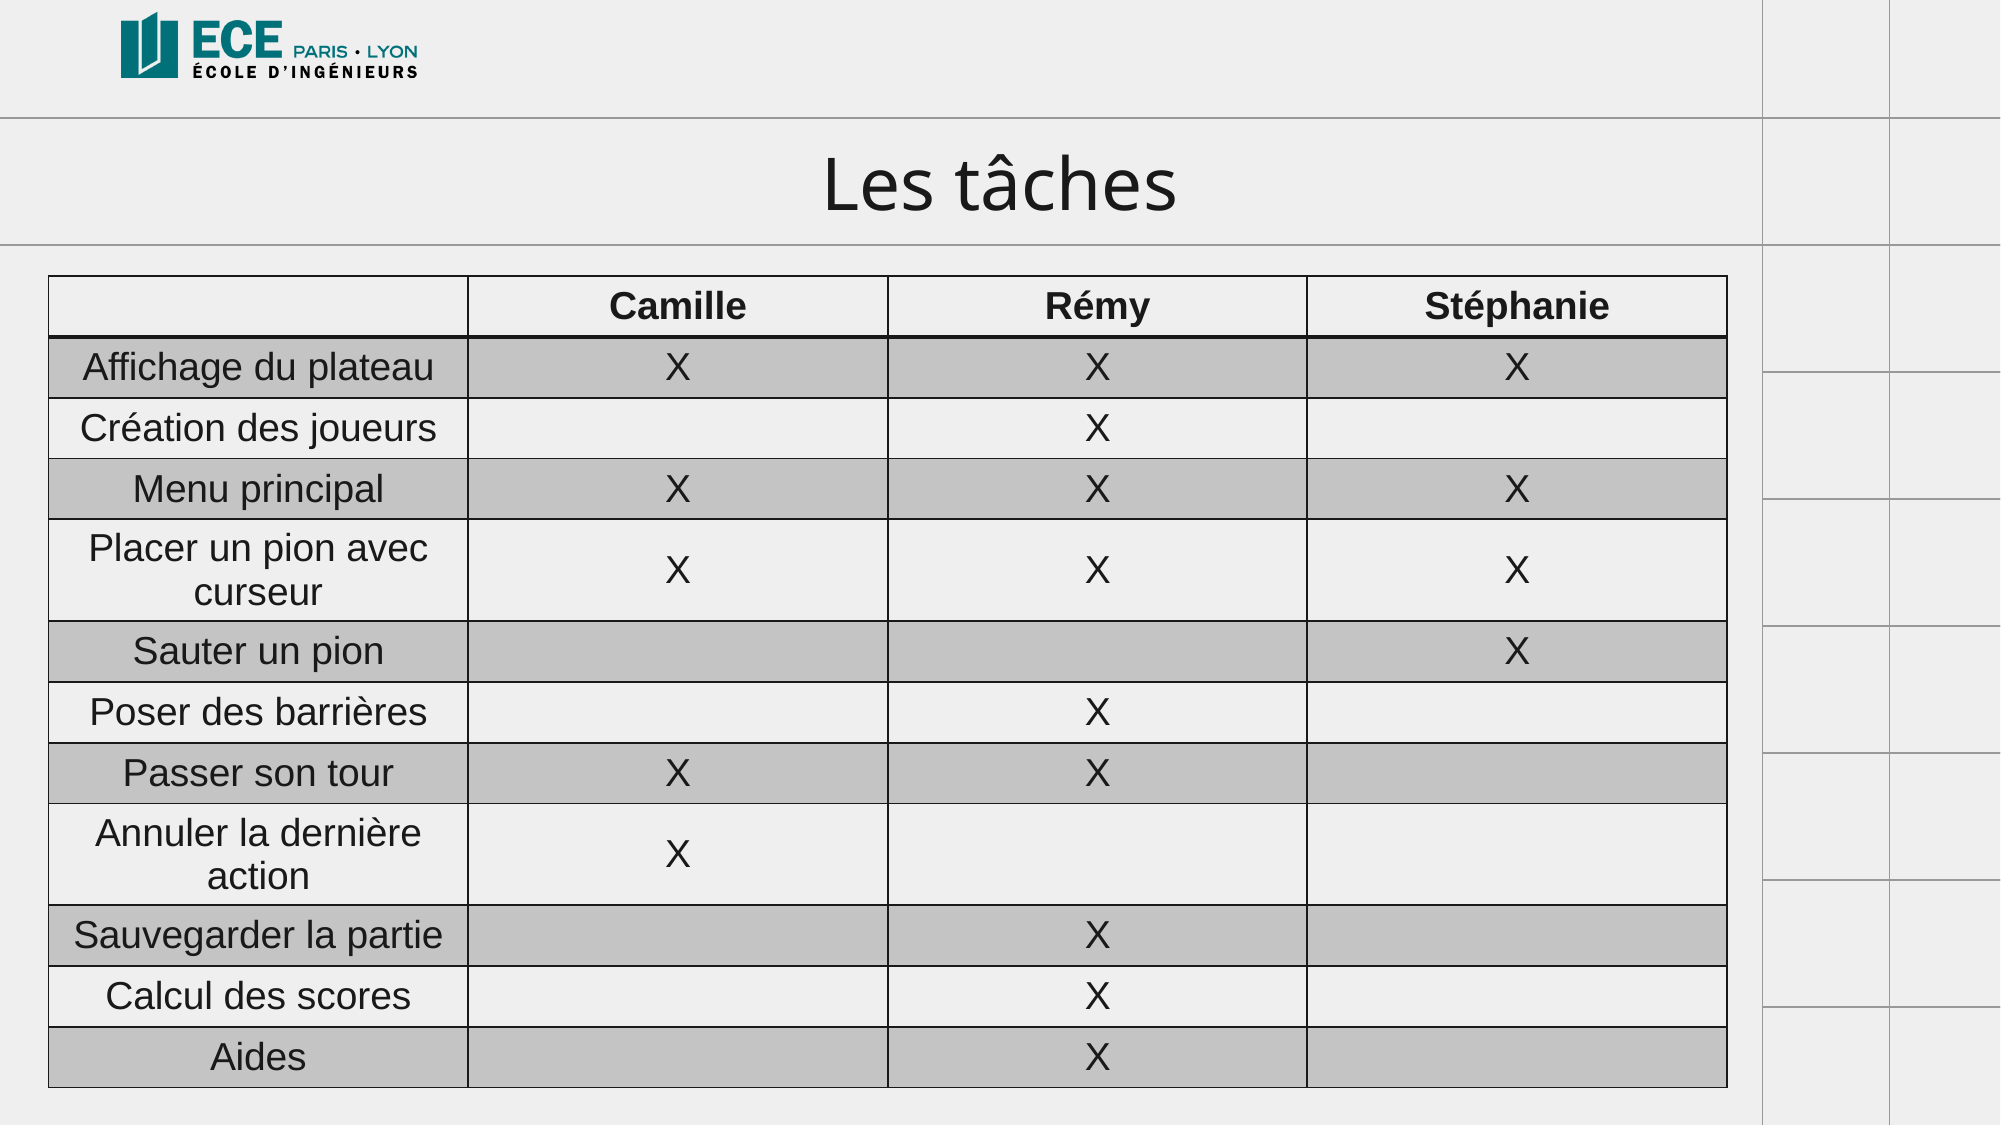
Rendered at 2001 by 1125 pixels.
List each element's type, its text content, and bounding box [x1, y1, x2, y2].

table_cell [469, 683, 887, 742]
table_cell [469, 622, 887, 681]
table_cell X [1308, 339, 1726, 397]
table_cell Aides [49, 1028, 467, 1087]
table_cell [889, 622, 1306, 681]
table_cell [469, 906, 887, 965]
table_cell [469, 1028, 887, 1087]
table_cell Création des joueurs [49, 399, 467, 458]
table_cell X [889, 1028, 1306, 1087]
table_cell X [469, 459, 887, 518]
table_cell [1308, 1028, 1726, 1087]
table_cell X [889, 683, 1306, 742]
table_cell Poser des barrières [49, 683, 467, 742]
table_cell Affichage du plateau [49, 339, 467, 397]
table_cell X [469, 744, 887, 803]
table_cell X [469, 804, 887, 904]
table_cell Sauter un pion [49, 622, 467, 681]
table_cell [469, 399, 887, 458]
table_cell Menu principal [49, 459, 467, 518]
table_cell Placer un pion avec curseur [49, 520, 467, 620]
table_header Stéphanie [1308, 277, 1726, 335]
table_cell X [1308, 622, 1726, 681]
table_cell [1308, 906, 1726, 965]
table_cell X [469, 520, 887, 620]
table_cell X [889, 520, 1306, 620]
title Les tâches [0, 117, 2000, 246]
table_cell [1308, 967, 1726, 1026]
table_cell Passer son tour [49, 744, 467, 803]
table_cell [1308, 399, 1726, 458]
table_cell X [889, 399, 1306, 458]
table_cell X [889, 967, 1306, 1026]
table_cell [1308, 744, 1726, 803]
table_cell [1308, 683, 1726, 742]
picture [117, 7, 419, 83]
table_cell [1308, 804, 1726, 904]
table_cell Sauvegarder la partie [49, 906, 467, 965]
table_cell X [1308, 520, 1726, 620]
table_cell X [889, 906, 1306, 965]
table_cell X [889, 459, 1306, 518]
table_cell Annuler la dernière action [49, 804, 467, 904]
table_header Rémy [889, 277, 1306, 335]
table_cell X [889, 744, 1306, 803]
table_cell X [469, 339, 887, 397]
table_cell [889, 804, 1306, 904]
table_cell X [889, 339, 1306, 397]
table_header Camille [469, 277, 887, 335]
table_header [49, 277, 467, 335]
table_cell Calcul des scores [49, 967, 467, 1026]
table_cell [469, 967, 887, 1026]
table_cell X [1308, 459, 1726, 518]
